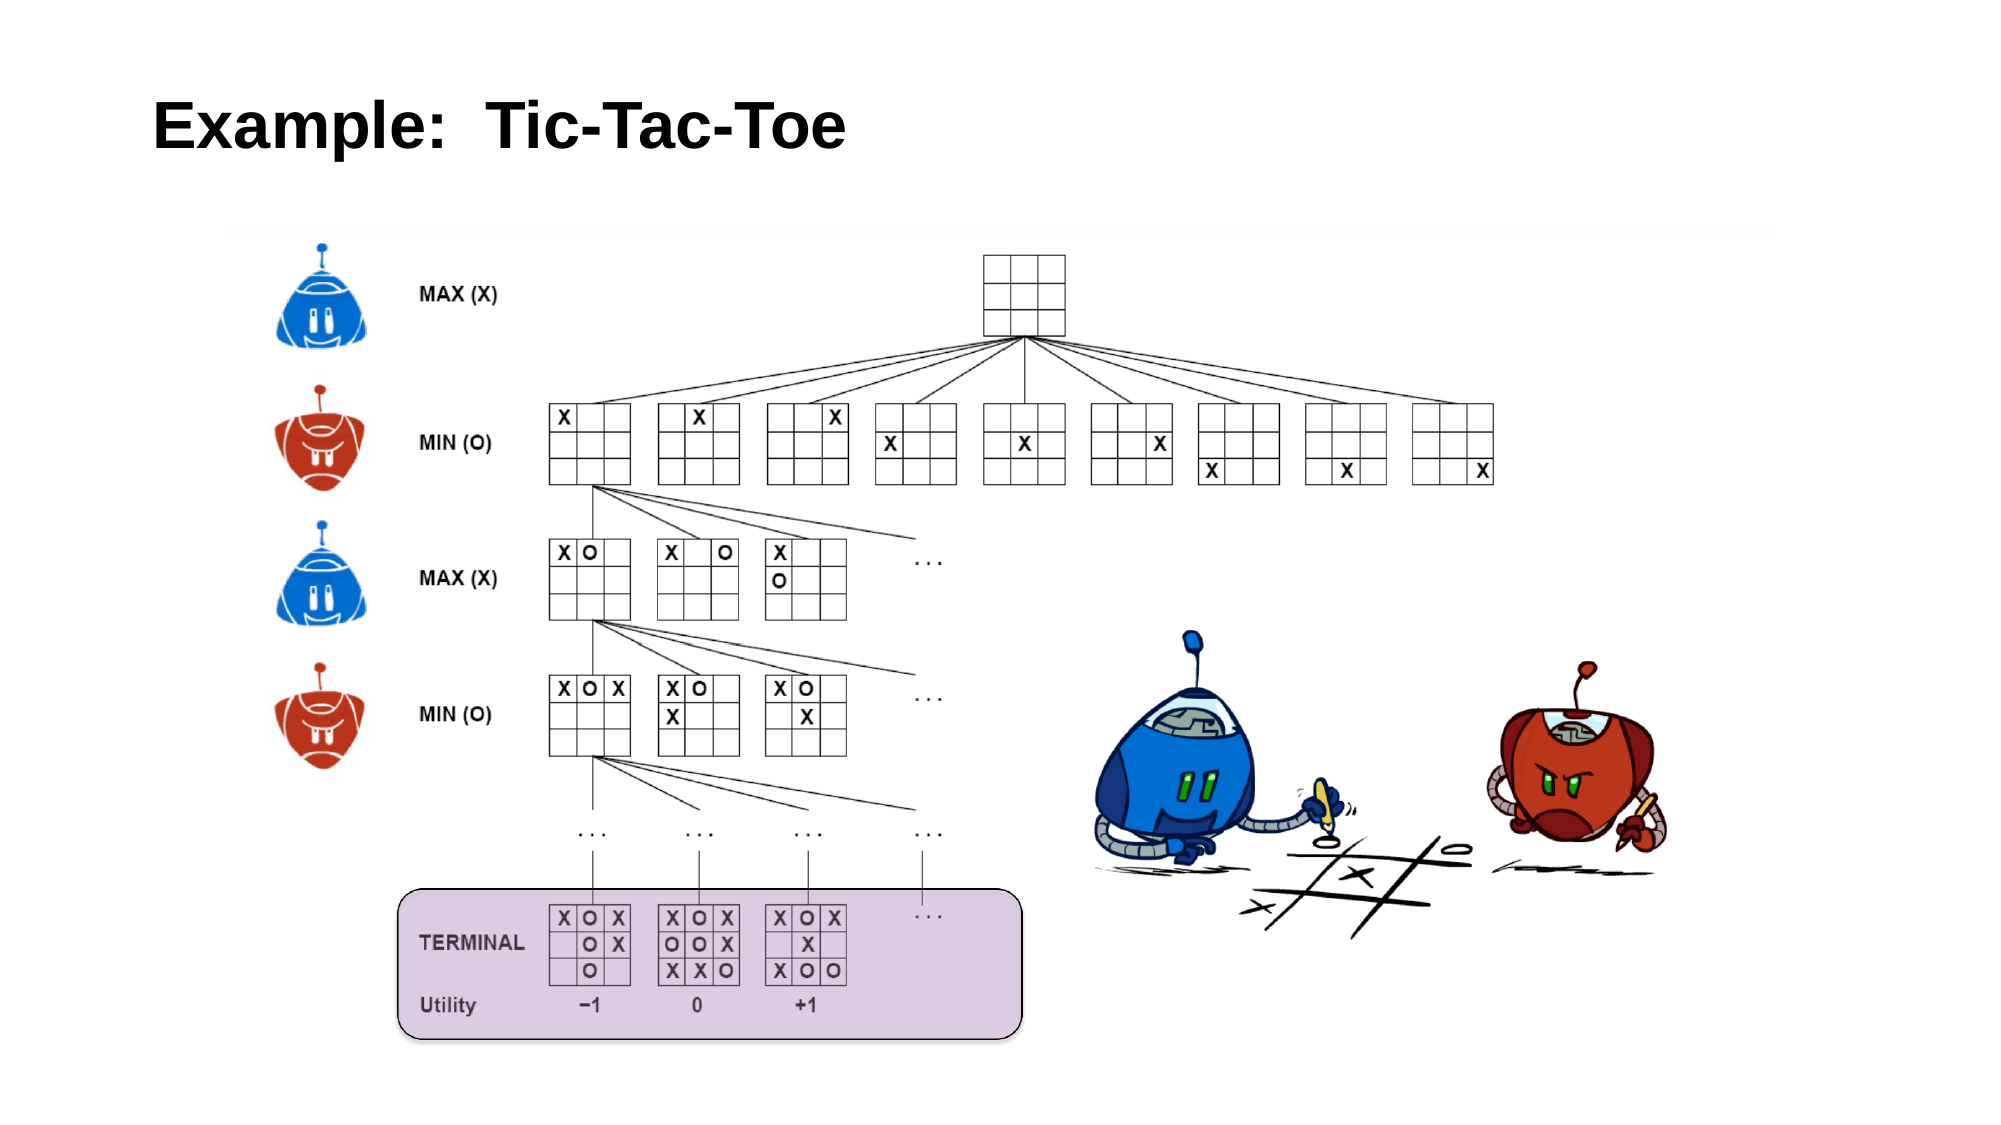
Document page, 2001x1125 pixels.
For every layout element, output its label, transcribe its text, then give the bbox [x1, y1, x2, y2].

picture [227, 231, 1773, 1054]
title Example: Tic-Tac-Toe [137, 59, 1863, 194]
